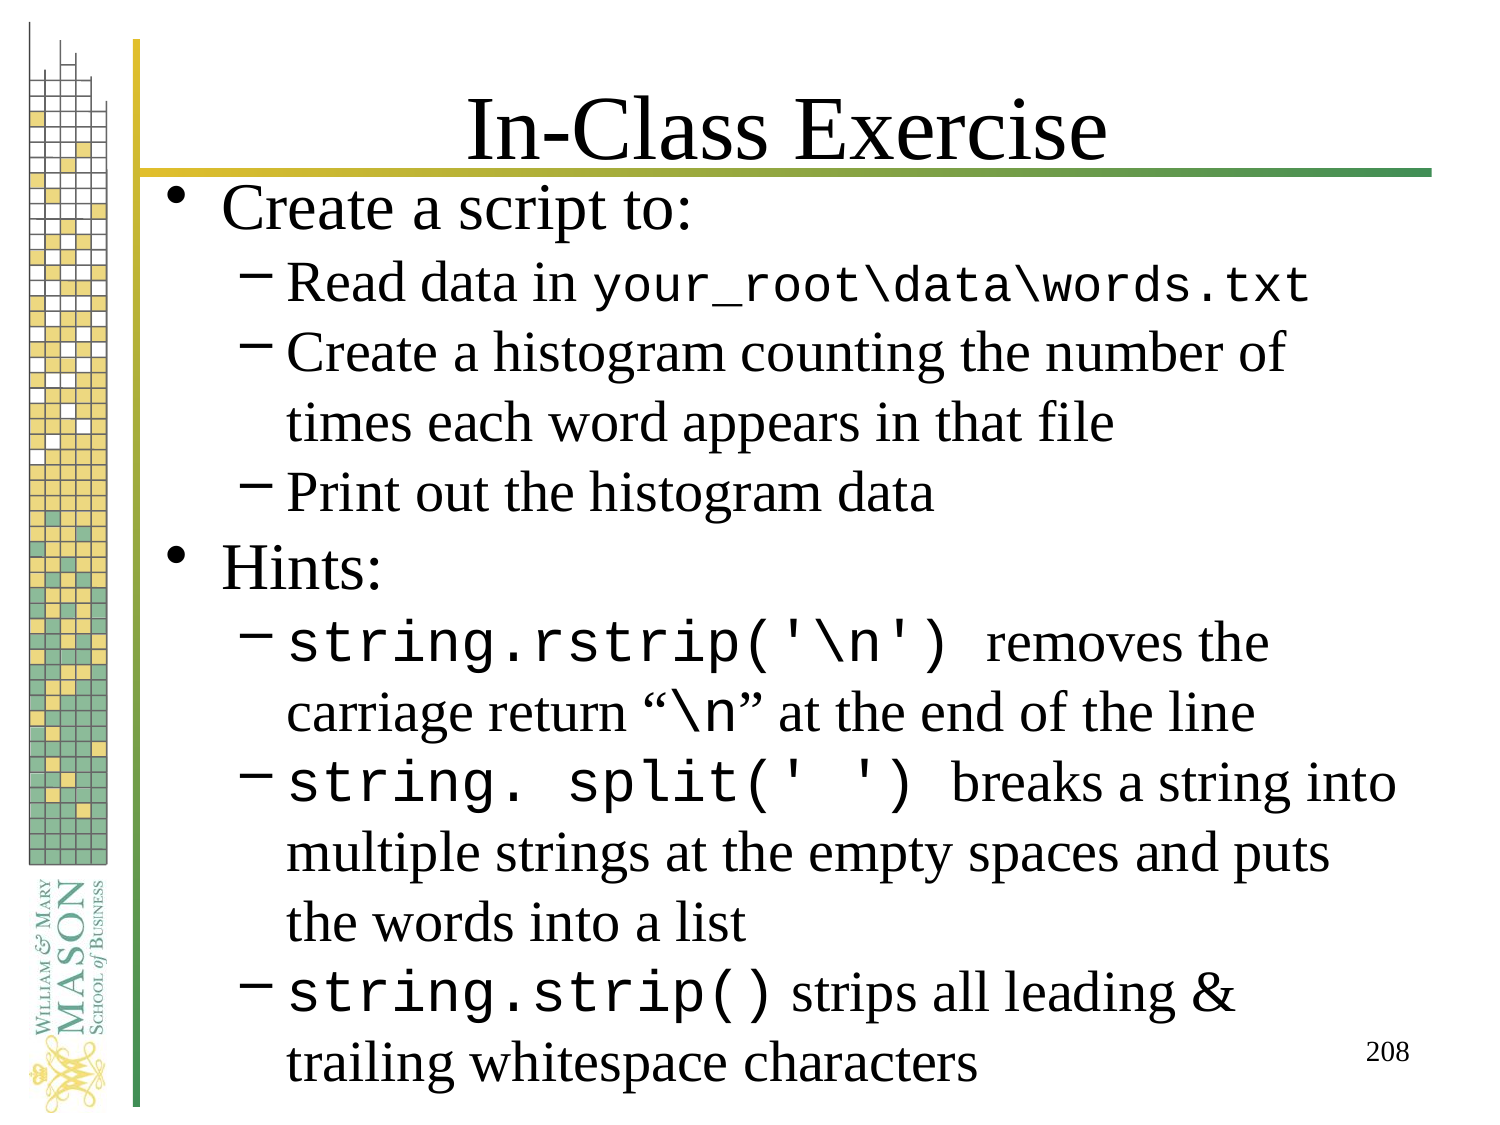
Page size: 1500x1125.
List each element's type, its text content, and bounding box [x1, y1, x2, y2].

title In-Class Exercise [150, 45, 1425, 155]
slide_number 208 [1048, 1024, 1426, 1103]
list Create a script to: Read data in your_root\data\words.txt Create a histogram counting the number of times each word appears in that file Print out the histogram data Hints: string.rstrip('\n') removes the carriage return “\n” at the end of the line string. split(' ') breaks a string into multiple strings at the empty spaces and puts the words into a list string.strip() strips all leading & trailing whitespace characters [150, 155, 1425, 972]
slide_number 65 [29, 879, 107, 1113]
